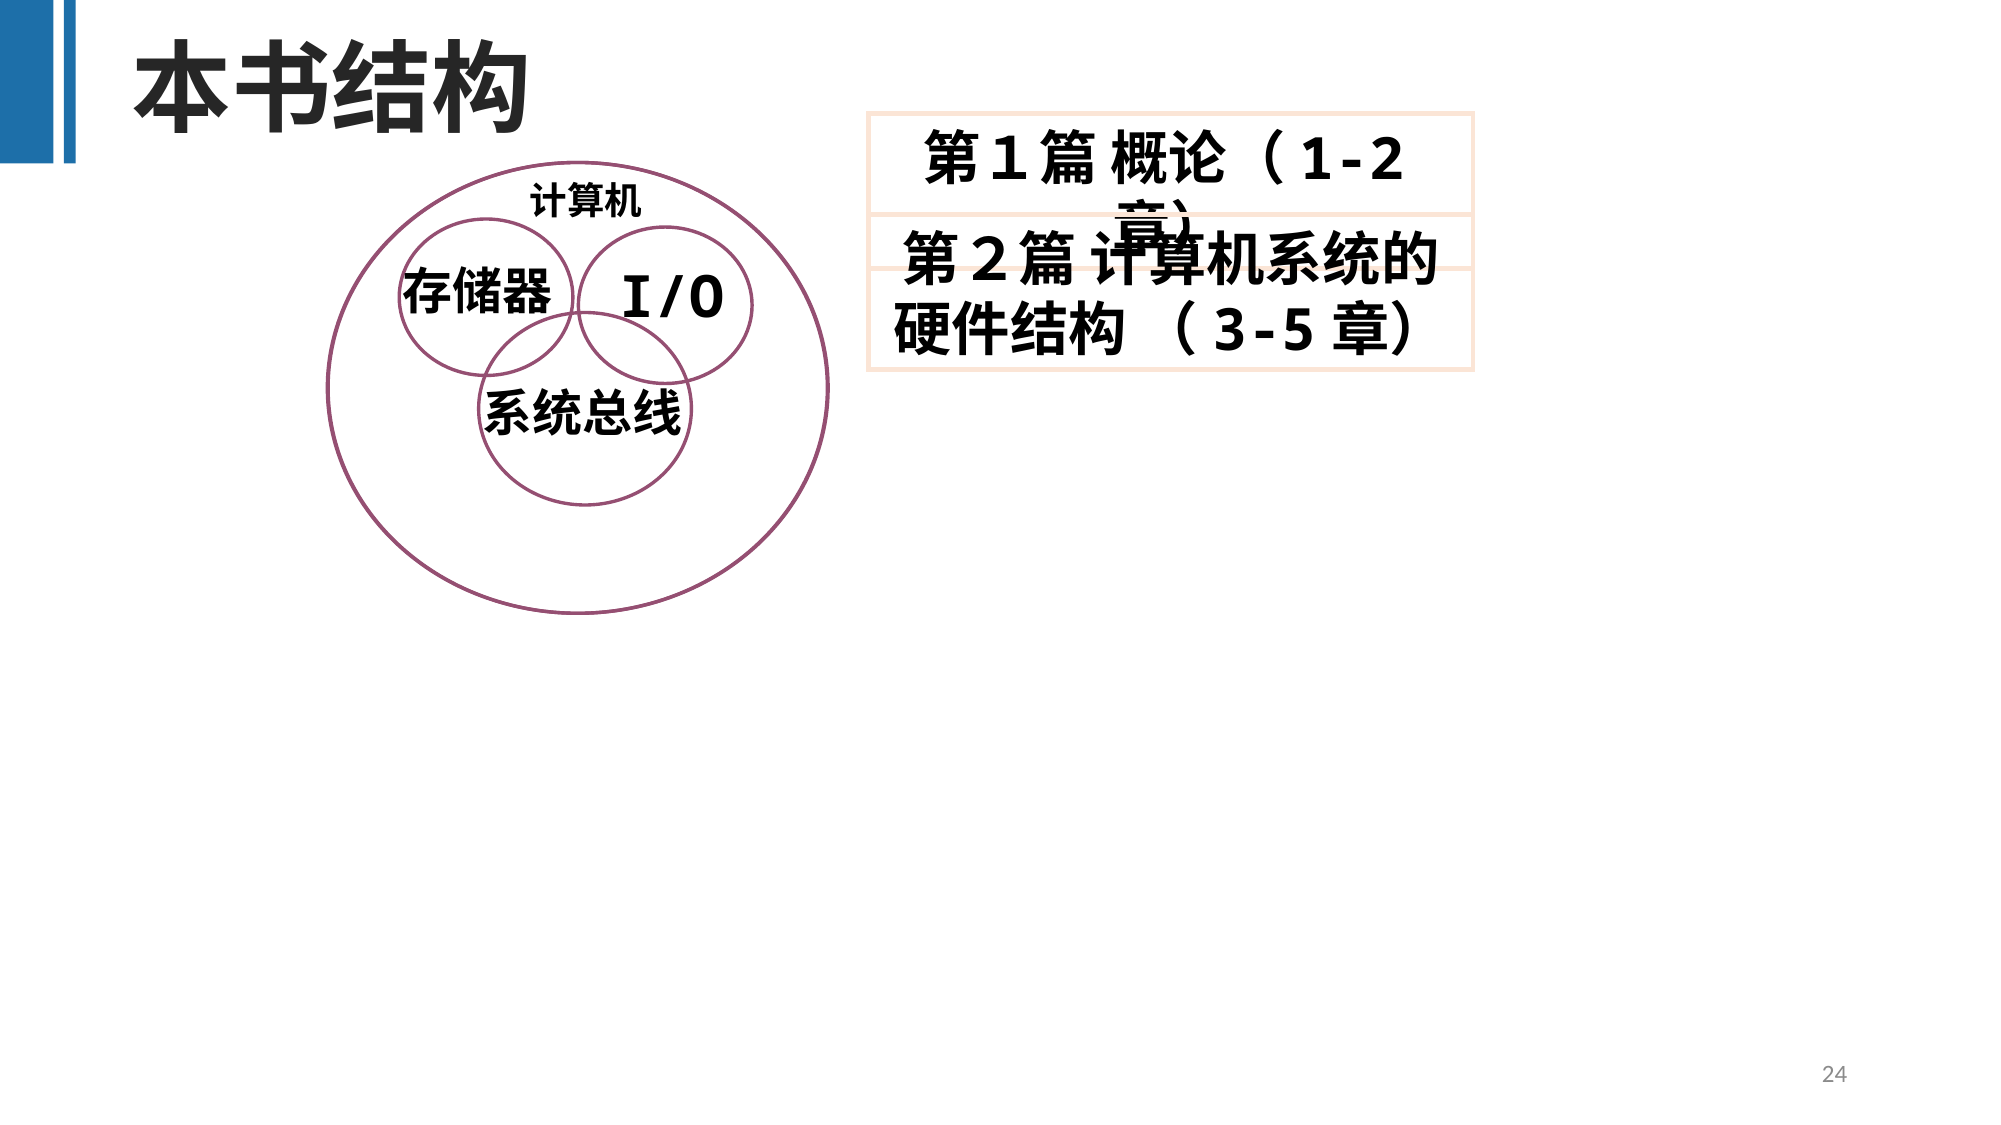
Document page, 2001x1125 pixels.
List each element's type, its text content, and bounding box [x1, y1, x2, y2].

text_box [528, 113, 1473, 223]
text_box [328, 162, 829, 614]
text_box 本书结构 [117, 16, 547, 152]
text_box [0, 0, 76, 164]
text_box 第２篇 计算机系统的硬件结构 （3-5章） [868, 223, 1473, 370]
slide_number 24 [1412, 1042, 1863, 1103]
